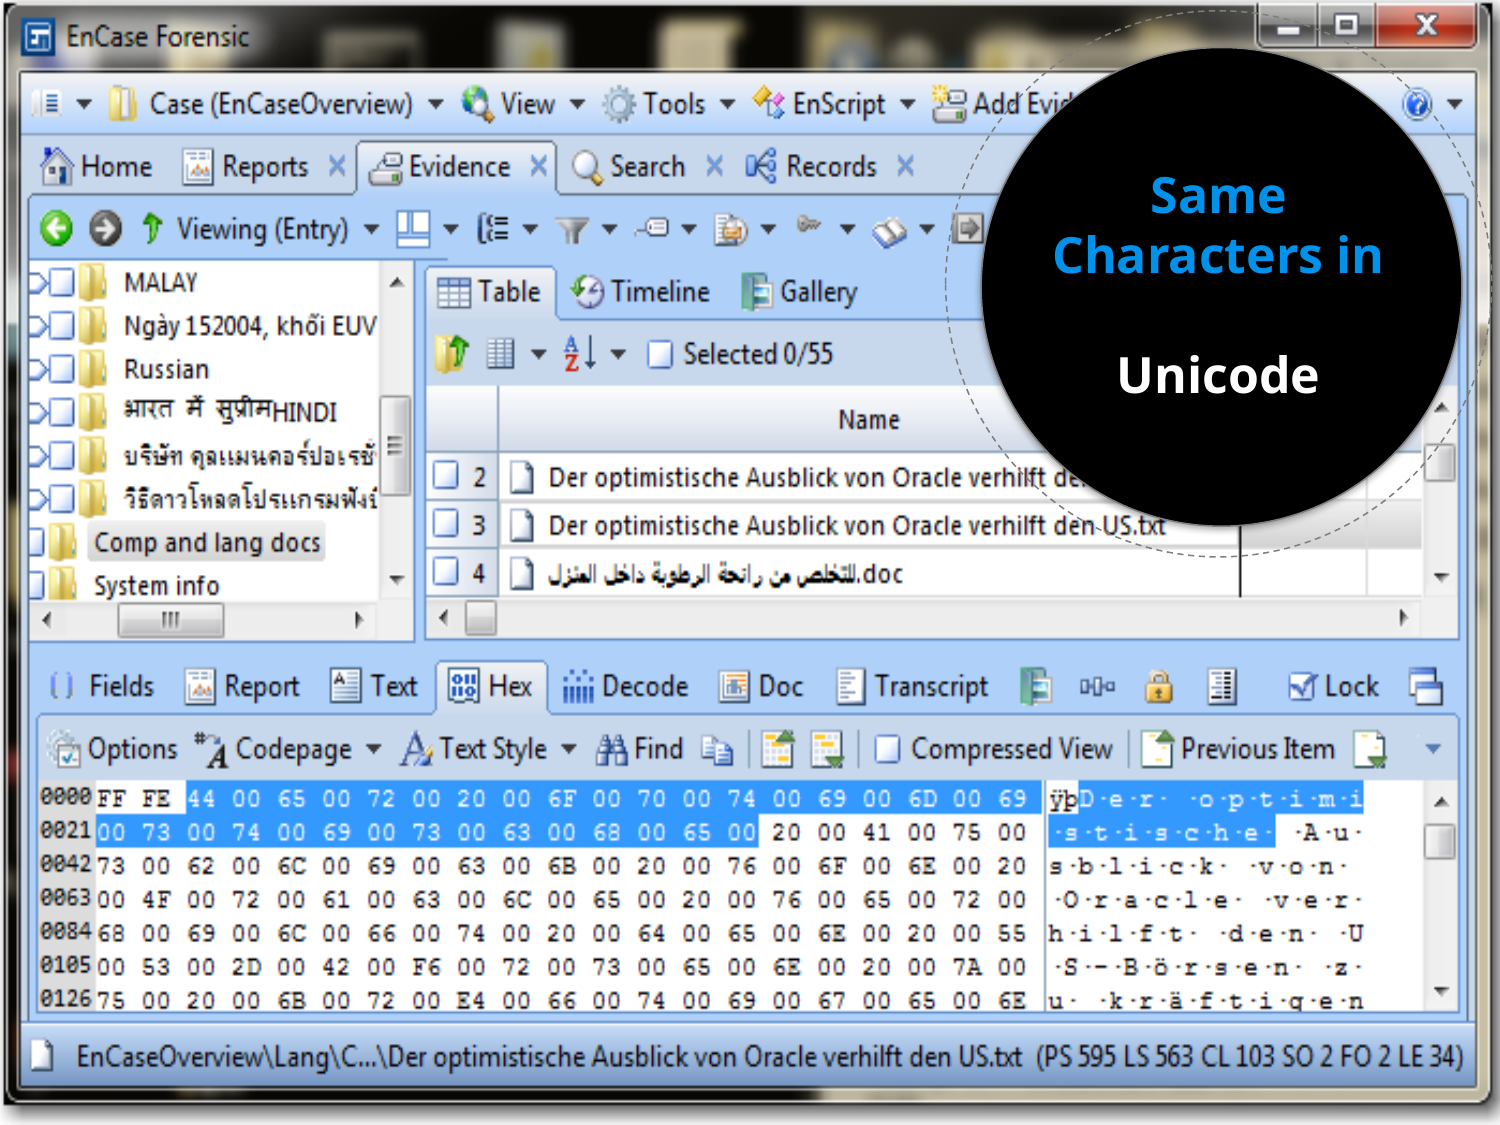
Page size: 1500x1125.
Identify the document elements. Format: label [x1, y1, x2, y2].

list [0, 0, 1500, 1125]
